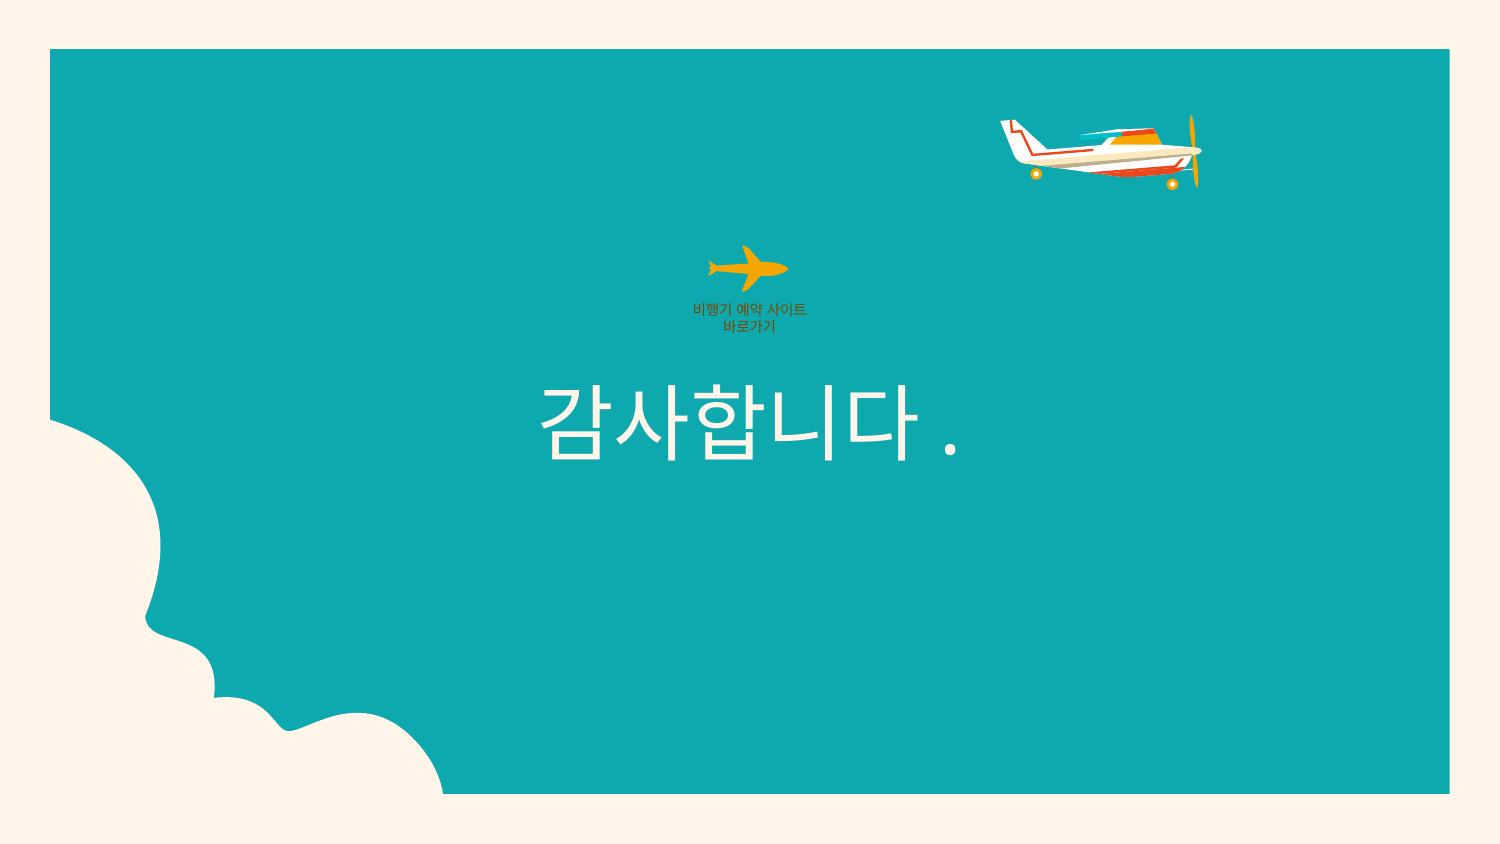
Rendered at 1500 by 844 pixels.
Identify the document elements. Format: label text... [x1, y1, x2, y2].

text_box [665, 254, 815, 336]
text_box 감사합니다. [218, 364, 1282, 479]
